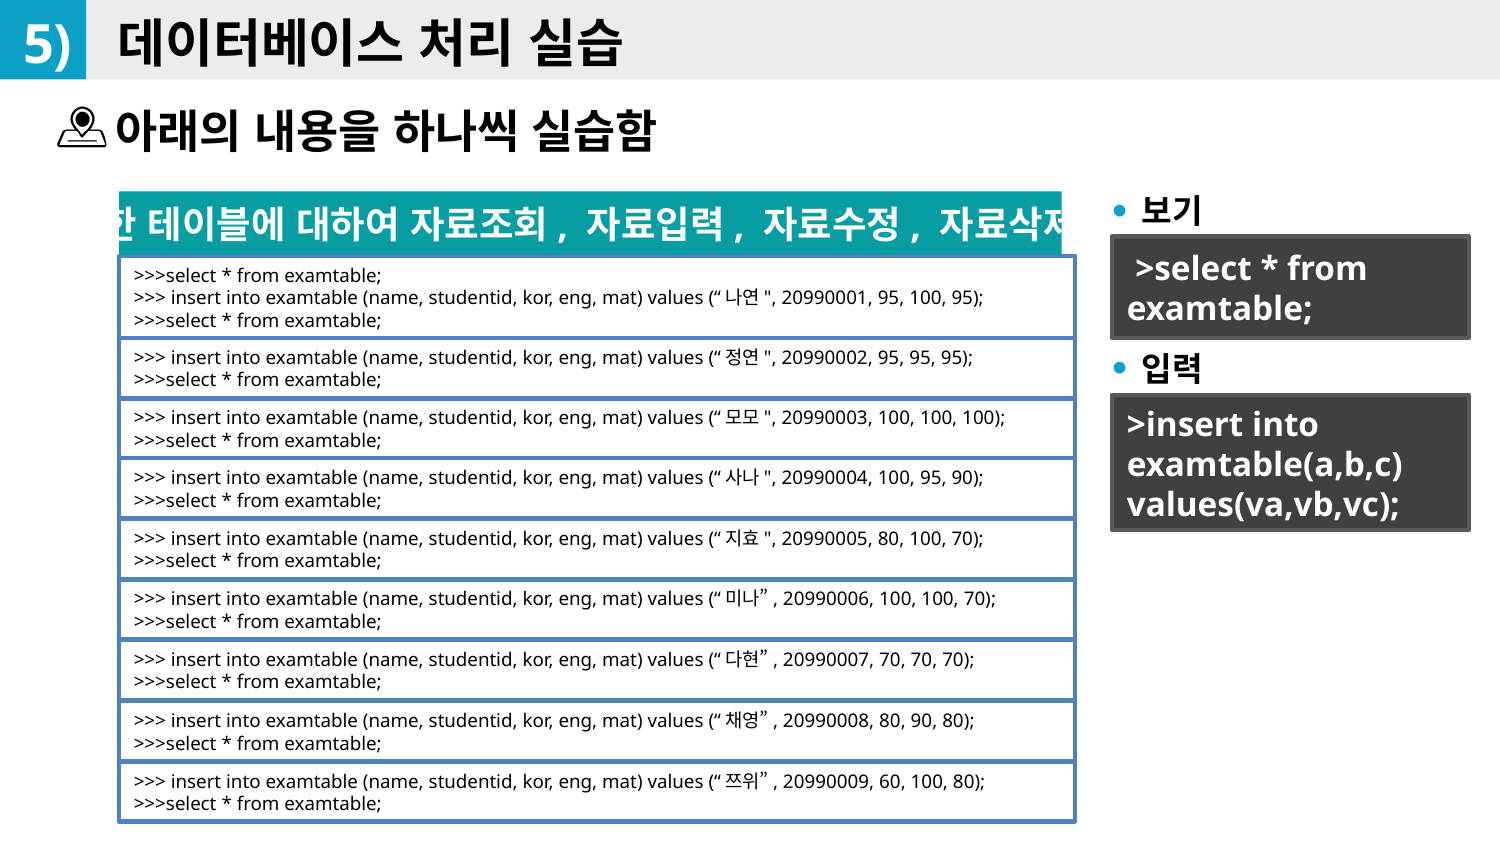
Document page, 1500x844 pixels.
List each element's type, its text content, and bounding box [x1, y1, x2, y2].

text_box 보기 입력 [1112, 340, 1469, 393]
text_box >>> insert into examtable (name, studentid, kor, eng, mat) values (“모모", 20990003, 100, 100, 100); >>>select * from examtable; [117, 396, 1077, 456]
text_box 한 테이블에 대하여 자료조회, 자료입력, 자료수정, 자료삭제 [119, 191, 1062, 255]
text_box >>>select * from examtable; >>> insert into examtable (name, studentid, kor, eng, mat) values (“나연", 20990001, 95, 100, 95); >>>select * from examtable; [117, 254, 1077, 336]
text_box >>> insert into examtable (name, studentid, kor, eng, mat) values (“다현”, 20990007, 70, 70, 70); >>>select * from examtable; [117, 638, 1077, 699]
text_box >insert into examtable(a,b,c) values(va,vb,vc); [1110, 393, 1471, 532]
text_box >>> insert into examtable (name, studentid, kor, eng, mat) values (“미나”, 20990006, 100, 100, 70); >>>select * from examtable; [117, 577, 1077, 638]
text_box >select * from examtable; [1110, 234, 1471, 340]
text_box >>> insert into examtable (name, studentid, kor, eng, mat) values (“채영”, 20990008, 80, 90, 80); >>>select * from examtable; [117, 699, 1077, 760]
text_box 보기 입력 [1112, 179, 1469, 234]
text_box >>> insert into examtable (name, studentid, kor, eng, mat) values (“사나", 20990004, 100, 95, 90); >>>select * from examtable; [117, 456, 1077, 517]
text_box >>> insert into examtable (name, studentid, kor, eng, mat) values (“쯔위”, 20990009, 60, 100, 80); >>>select * from examtable; [117, 760, 1077, 824]
text_box 5) [0, 0, 98, 86]
text_box >>> insert into examtable (name, studentid, kor, eng, mat) values (“지효", 20990005, 80, 100, 70); >>>select * from examtable; [117, 517, 1077, 577]
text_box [47, 91, 1062, 169]
text_box 데이터베이스 처리 실습 [98, 0, 1436, 85]
text_box >>> insert into examtable (name, studentid, kor, eng, mat) values (“정연", 20990002, 95, 95, 95); >>>select * from examtable; [117, 336, 1077, 396]
